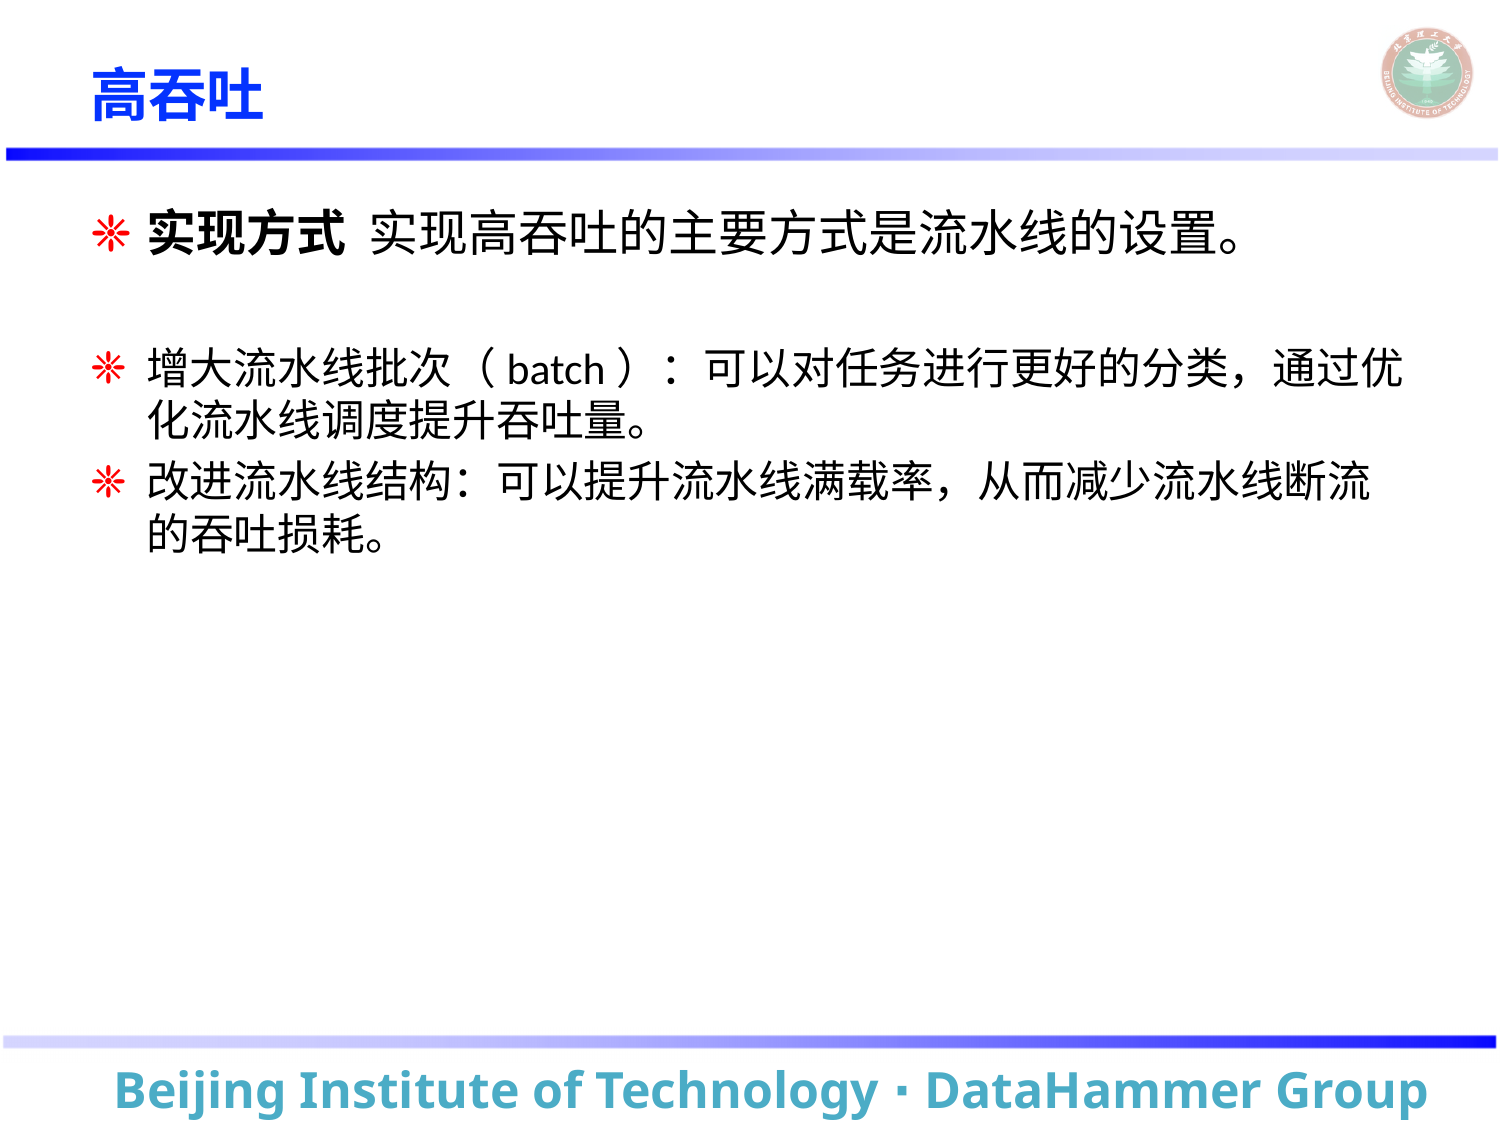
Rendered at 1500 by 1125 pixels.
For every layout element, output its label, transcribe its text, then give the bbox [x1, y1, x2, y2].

list 实现方式 实现高吞吐的主要方式是流水线的设置。 增大流水线批次（batch）：可以对任务进行更好的分类，通过优化流水线调度提升吞吐量。 改进流水线结构：可以提升流水线满载率，从而减少流水线断流的吞吐损耗。 [75, 194, 1425, 1026]
title 高吞吐 [75, 38, 1425, 148]
picture [0, 133, 1500, 169]
picture [3, 1028, 1500, 1062]
